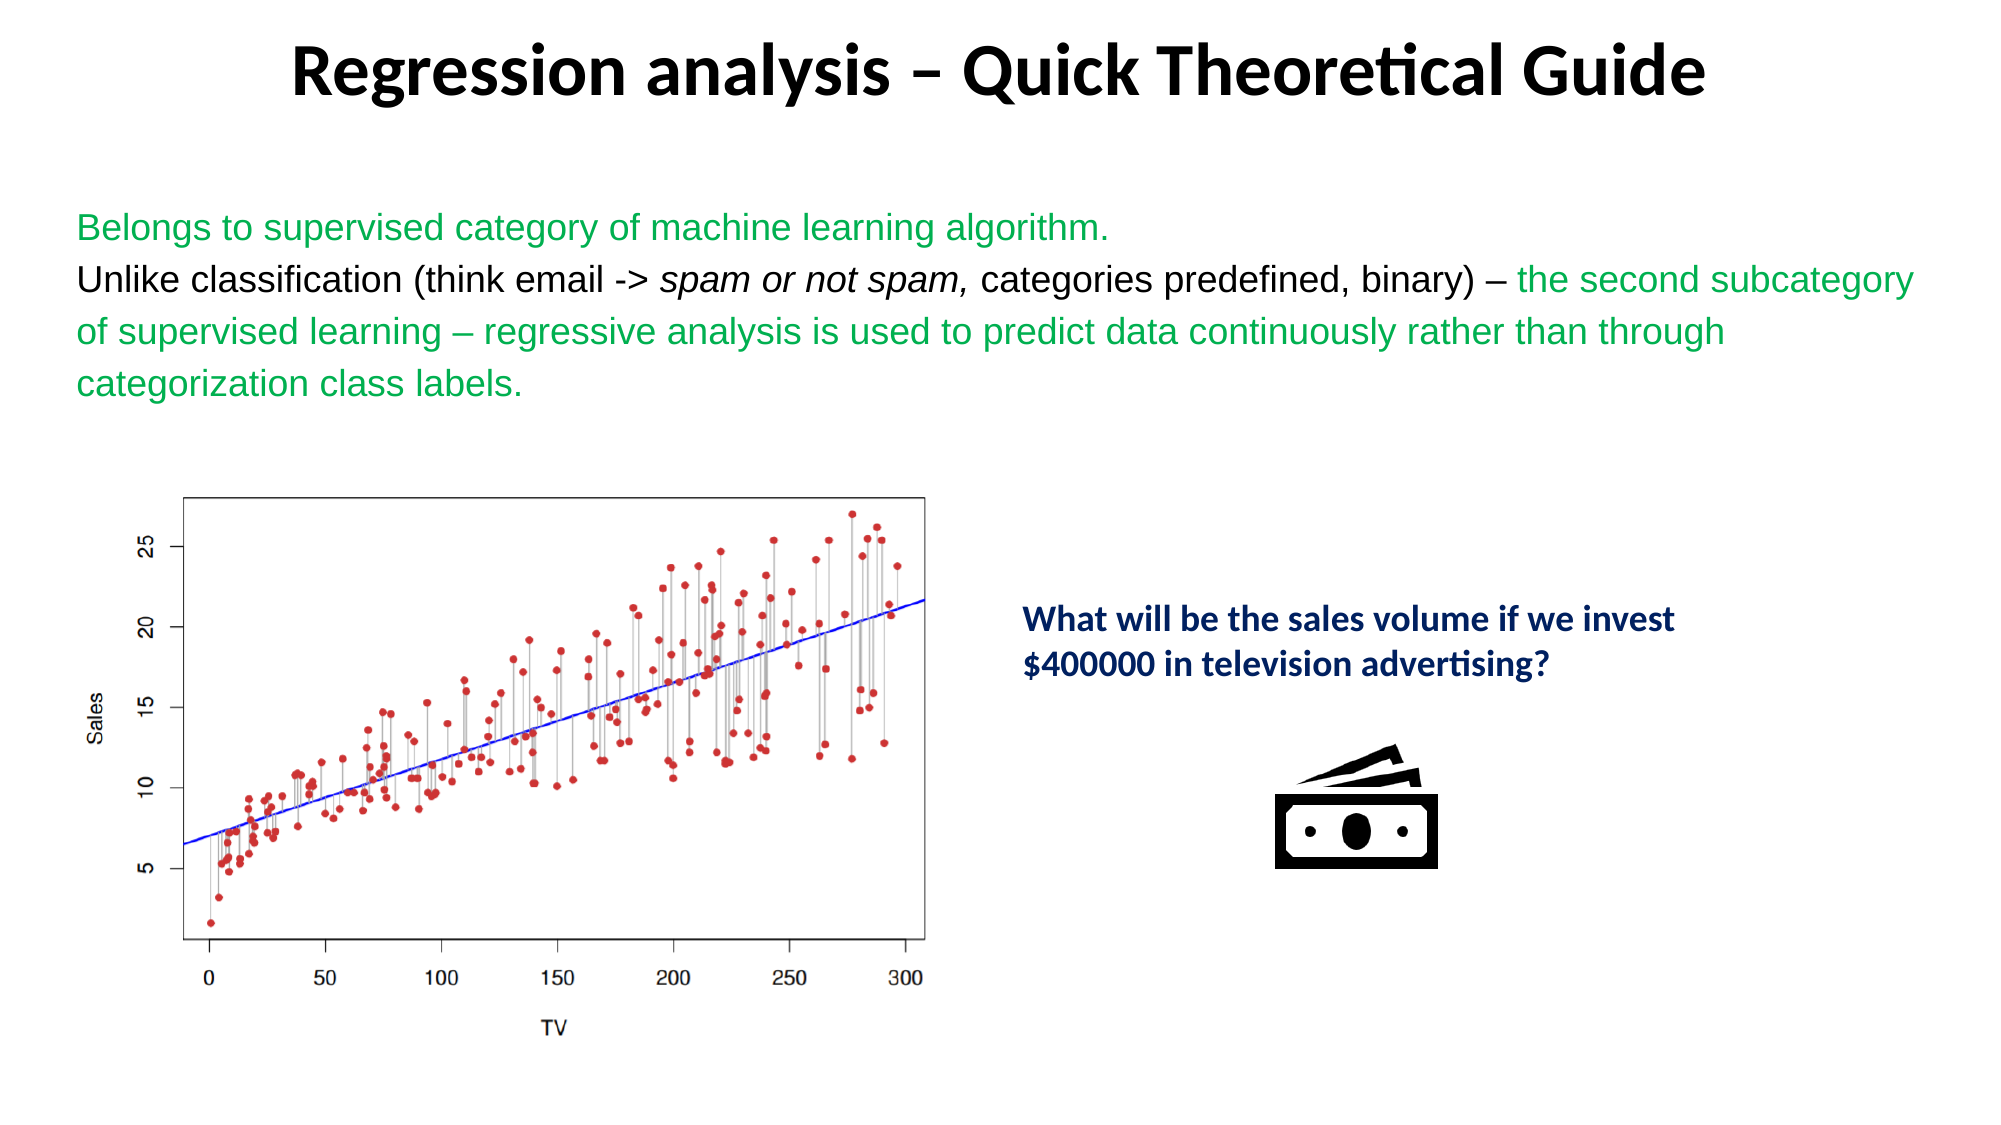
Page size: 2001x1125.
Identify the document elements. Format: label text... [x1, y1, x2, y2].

picture [1267, 719, 1445, 898]
picture [61, 483, 993, 1052]
text_box What will be the sales volume if we invest $400000 in television advertising? [1007, 586, 1837, 691]
text_box Belongs to supervised category of machine learning algorithm. Unlike classification (think email -> spam or not spam, categories predefined, binary) – the second subcategory of supervised learning – regressive analysis is used to predict data continuously rather than through categorization class labels. [61, 189, 1956, 411]
title Regression analysis – Quick Theoretical Guide [137, 28, 1863, 115]
